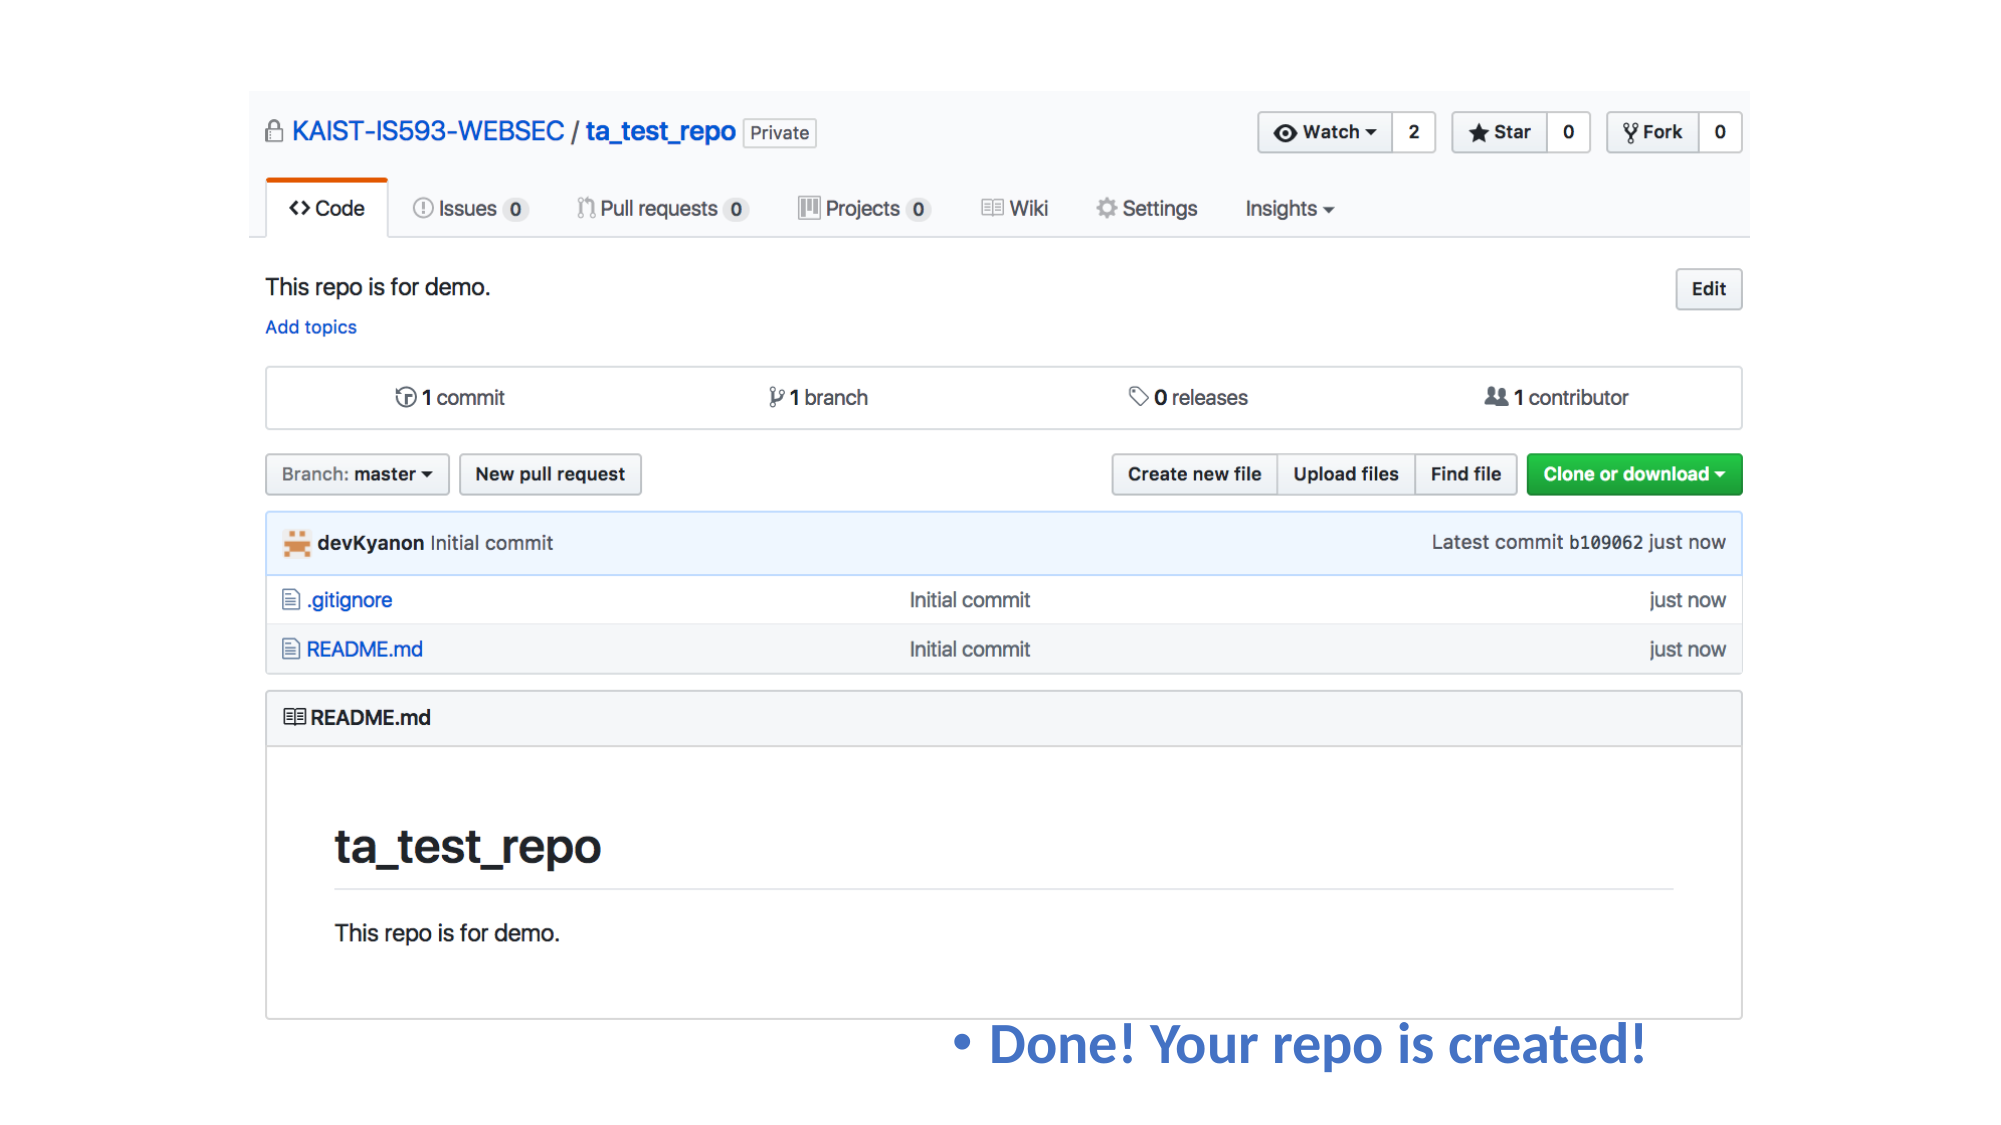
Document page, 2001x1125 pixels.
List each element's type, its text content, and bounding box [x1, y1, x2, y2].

list Done! Your repo is created! [937, 1034, 1712, 1125]
picture [249, 91, 1750, 1034]
